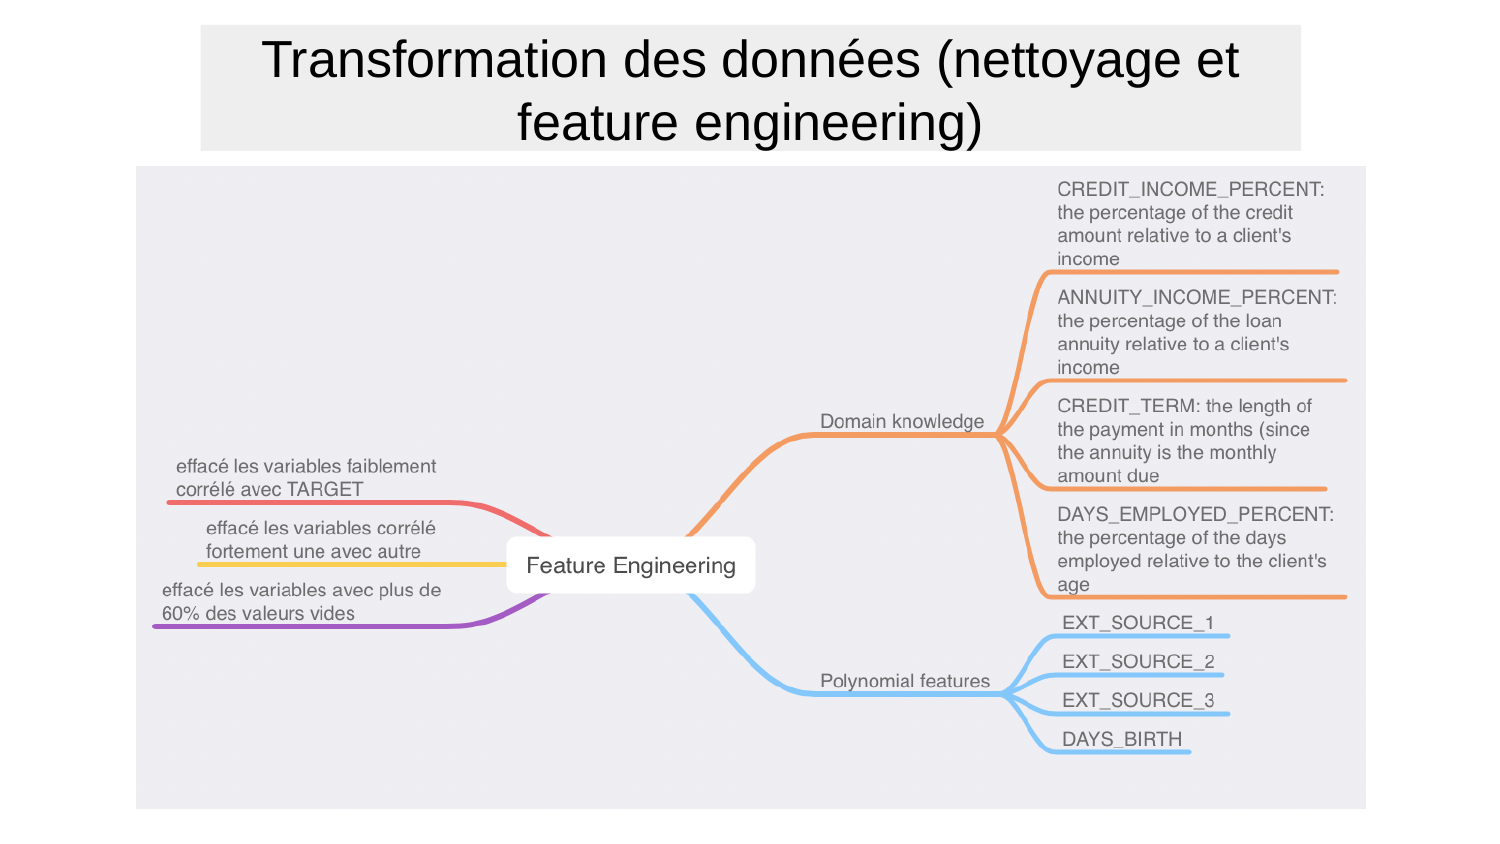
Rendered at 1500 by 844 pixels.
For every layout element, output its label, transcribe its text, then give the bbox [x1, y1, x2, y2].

picture [135, 165, 1366, 810]
text_box Transformation des données (nettoyage et feature engineering) [200, 24, 1302, 151]
